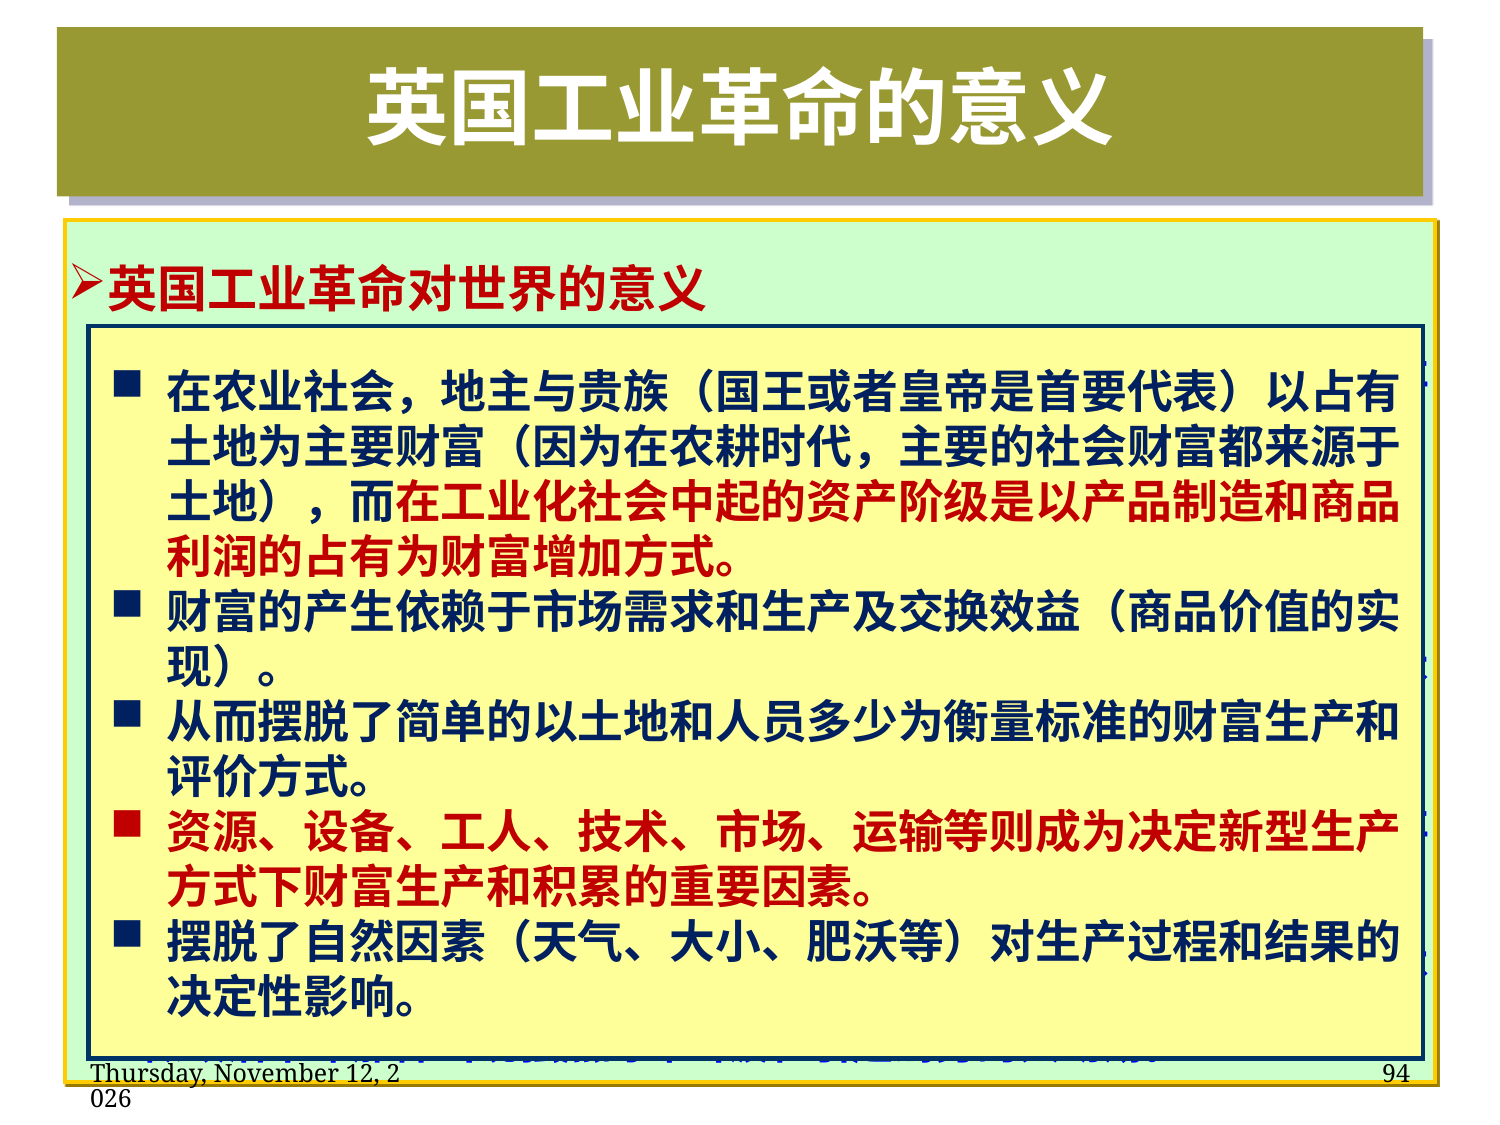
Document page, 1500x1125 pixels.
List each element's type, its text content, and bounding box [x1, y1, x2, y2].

slide_number 94 [1074, 1023, 1426, 1100]
text_box 在农业社会，地主与贵族（国王或者皇帝是首要代表）以占有土地为主要财富（因为在农耕时代，主要的社会财富都来源于土地），而在工业化社会中起的资产阶级是以产品制造和商品利润的占有为财富增加方式。 财富的产生依赖于市场需求和生产及交换效益（商品价值的实现）。 从而摆脱了简单的以土地和人员多少为衡量标准的财富生产和评价方式。 资源、设备、工人、技术、市场、运输等则成为决定新型生产方式下财富生产和积累的重要因素。 摆脱了自然因素（天气、大小、肥沃等）对生产过程和结果的决定性影响。 [88, 326, 1424, 1059]
text_box 英国工业革命的意义 [56, 27, 1424, 197]
text_box 英国工业革命对世界的意义 工业革命是资本主义发展史上的一个重要阶段，实现了从传统农业社会转向现代工业社会的重要变革，对人类社会的演进产生了空前深刻的影响。 从生产技术方面，它使机器代替了手工劳动，工厂代替了工场。 促使欧美诸国先后实现工业化，由农业国变成工业国，为新生的资本主义制度奠定了坚实的物质基础，具有划时代的历史意义。 工业革命不仅是一次技术革命，也是一场深刻的社会变革，对人类社会的各个方面都产生了深刻的影响。 工业革命对社会的改造作用，常常超过了政治革命，只是在形式上不似政治革命那样出现强烈的冲击波和引起局势的大动荡。 [64, 220, 1436, 1083]
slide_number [74, 1023, 426, 1100]
